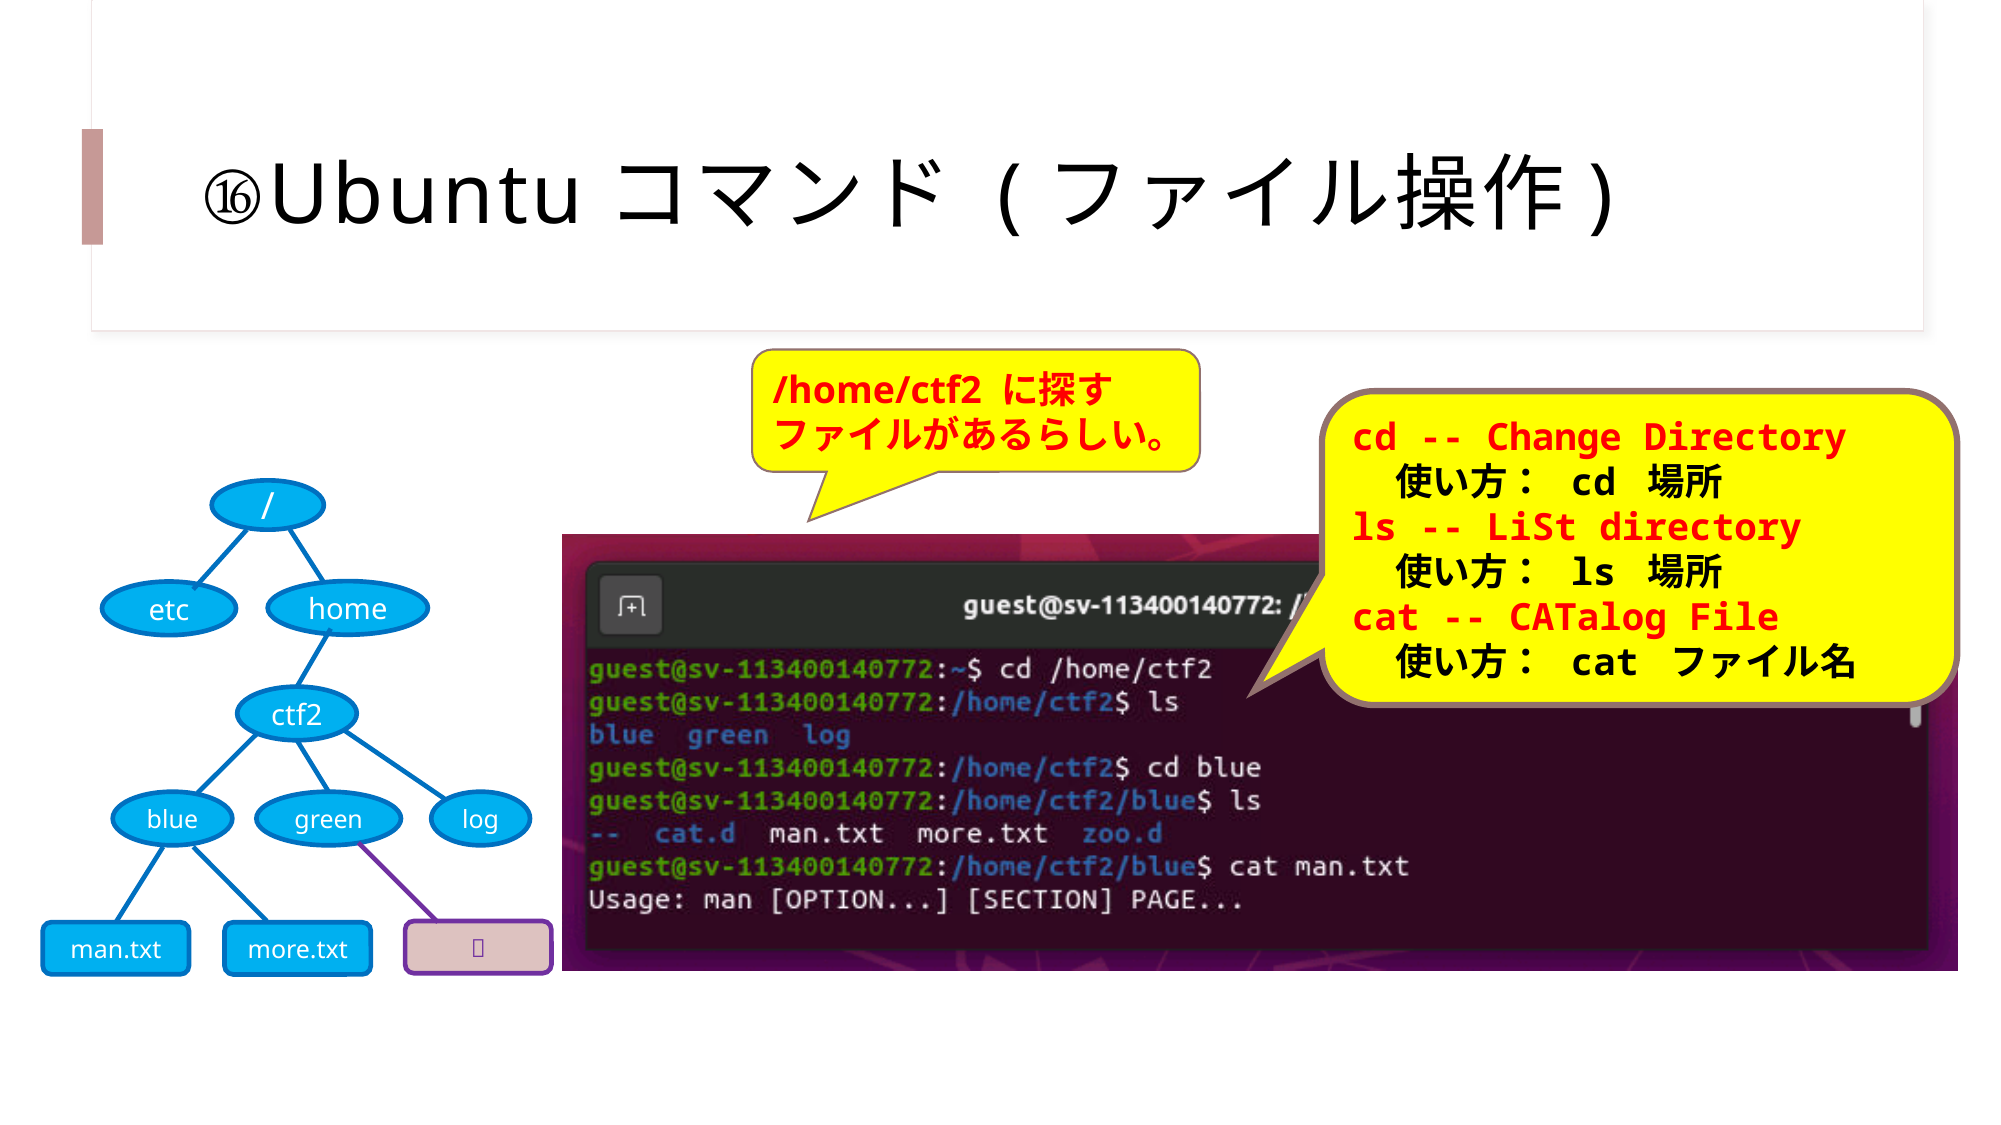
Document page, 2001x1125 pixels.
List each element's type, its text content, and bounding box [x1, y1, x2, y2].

picture [562, 534, 1958, 971]
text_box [197, 734, 257, 793]
text_box more.txt [223, 921, 372, 976]
title ⑯Ubuntuコマンド (ファイル操作) [183, 90, 1851, 284]
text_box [296, 628, 331, 687]
text_box ctf2 [236, 685, 358, 742]
text_box home [266, 580, 429, 636]
text_box / [210, 479, 325, 531]
text_box /home/ctf2 に探すファイルがあるらしい。 [751, 348, 1202, 523]
text_box log [430, 790, 532, 847]
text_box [193, 529, 247, 590]
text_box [193, 846, 267, 922]
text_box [115, 846, 163, 923]
text_box man.txt [41, 921, 191, 976]
text_box 🚩 [404, 919, 553, 975]
text_box etc [100, 580, 238, 637]
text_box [296, 740, 329, 792]
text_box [289, 529, 324, 583]
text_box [343, 729, 446, 800]
text_box green [255, 790, 403, 847]
text_box blue [111, 790, 234, 847]
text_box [358, 842, 438, 923]
text_box cd -- Change Directory 使い方： cd 場所 ls -- LiSt directory 使い方： ls 場所 cat -- CATalog File 使い方： cat ファイル名 [1320, 390, 1959, 659]
